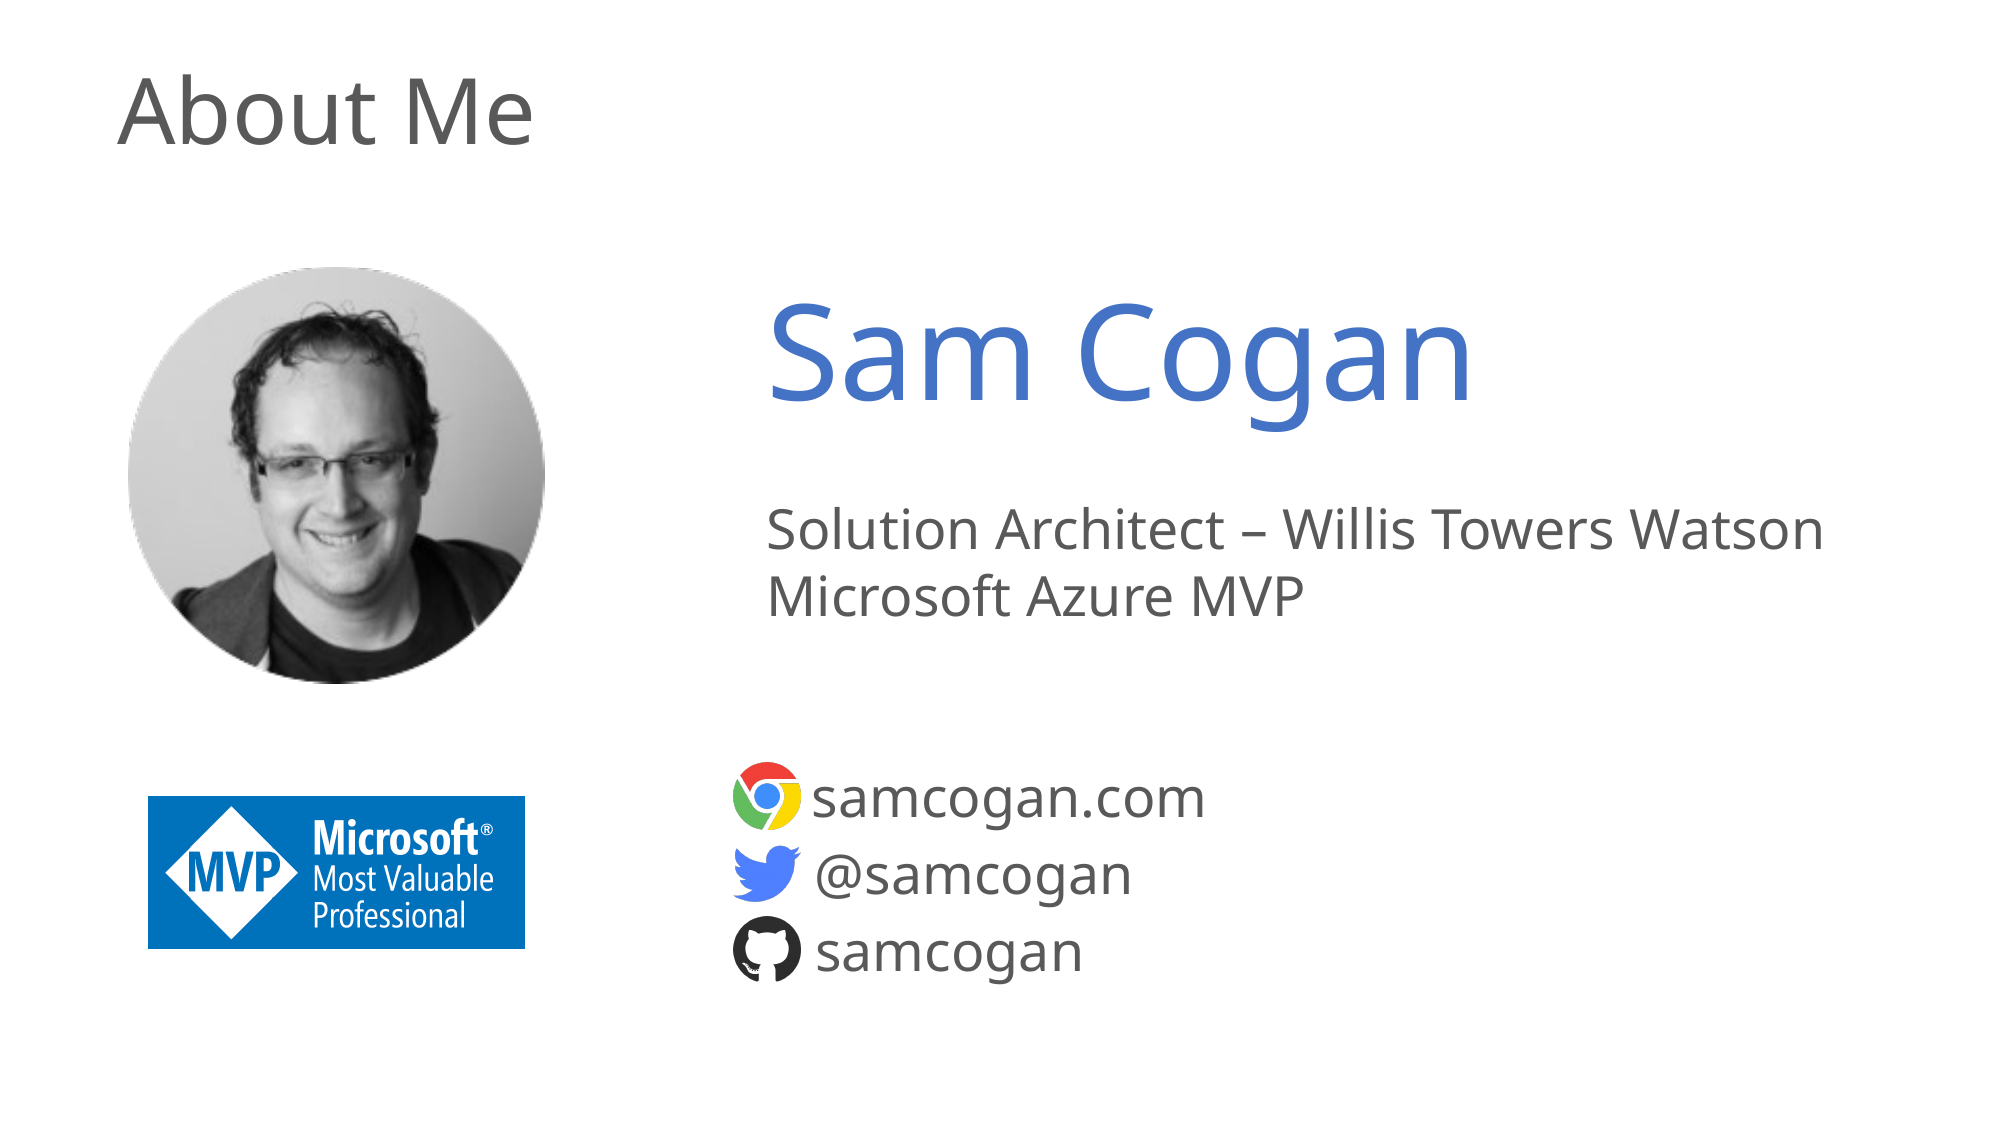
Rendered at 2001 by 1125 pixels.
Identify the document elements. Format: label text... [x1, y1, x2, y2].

title About Me [102, 58, 1898, 246]
picture [128, 267, 545, 685]
picture [733, 916, 801, 983]
text_box @samcogan [814, 838, 1135, 906]
picture [733, 838, 801, 907]
text_box samcogan.com [811, 762, 1432, 829]
text_box samcogan [815, 915, 1086, 983]
picture [733, 762, 801, 830]
text_box Sam Cogan Solution Architect – Willis Towers Watson Microsoft Azure MVP [766, 267, 1827, 628]
picture [148, 796, 525, 949]
